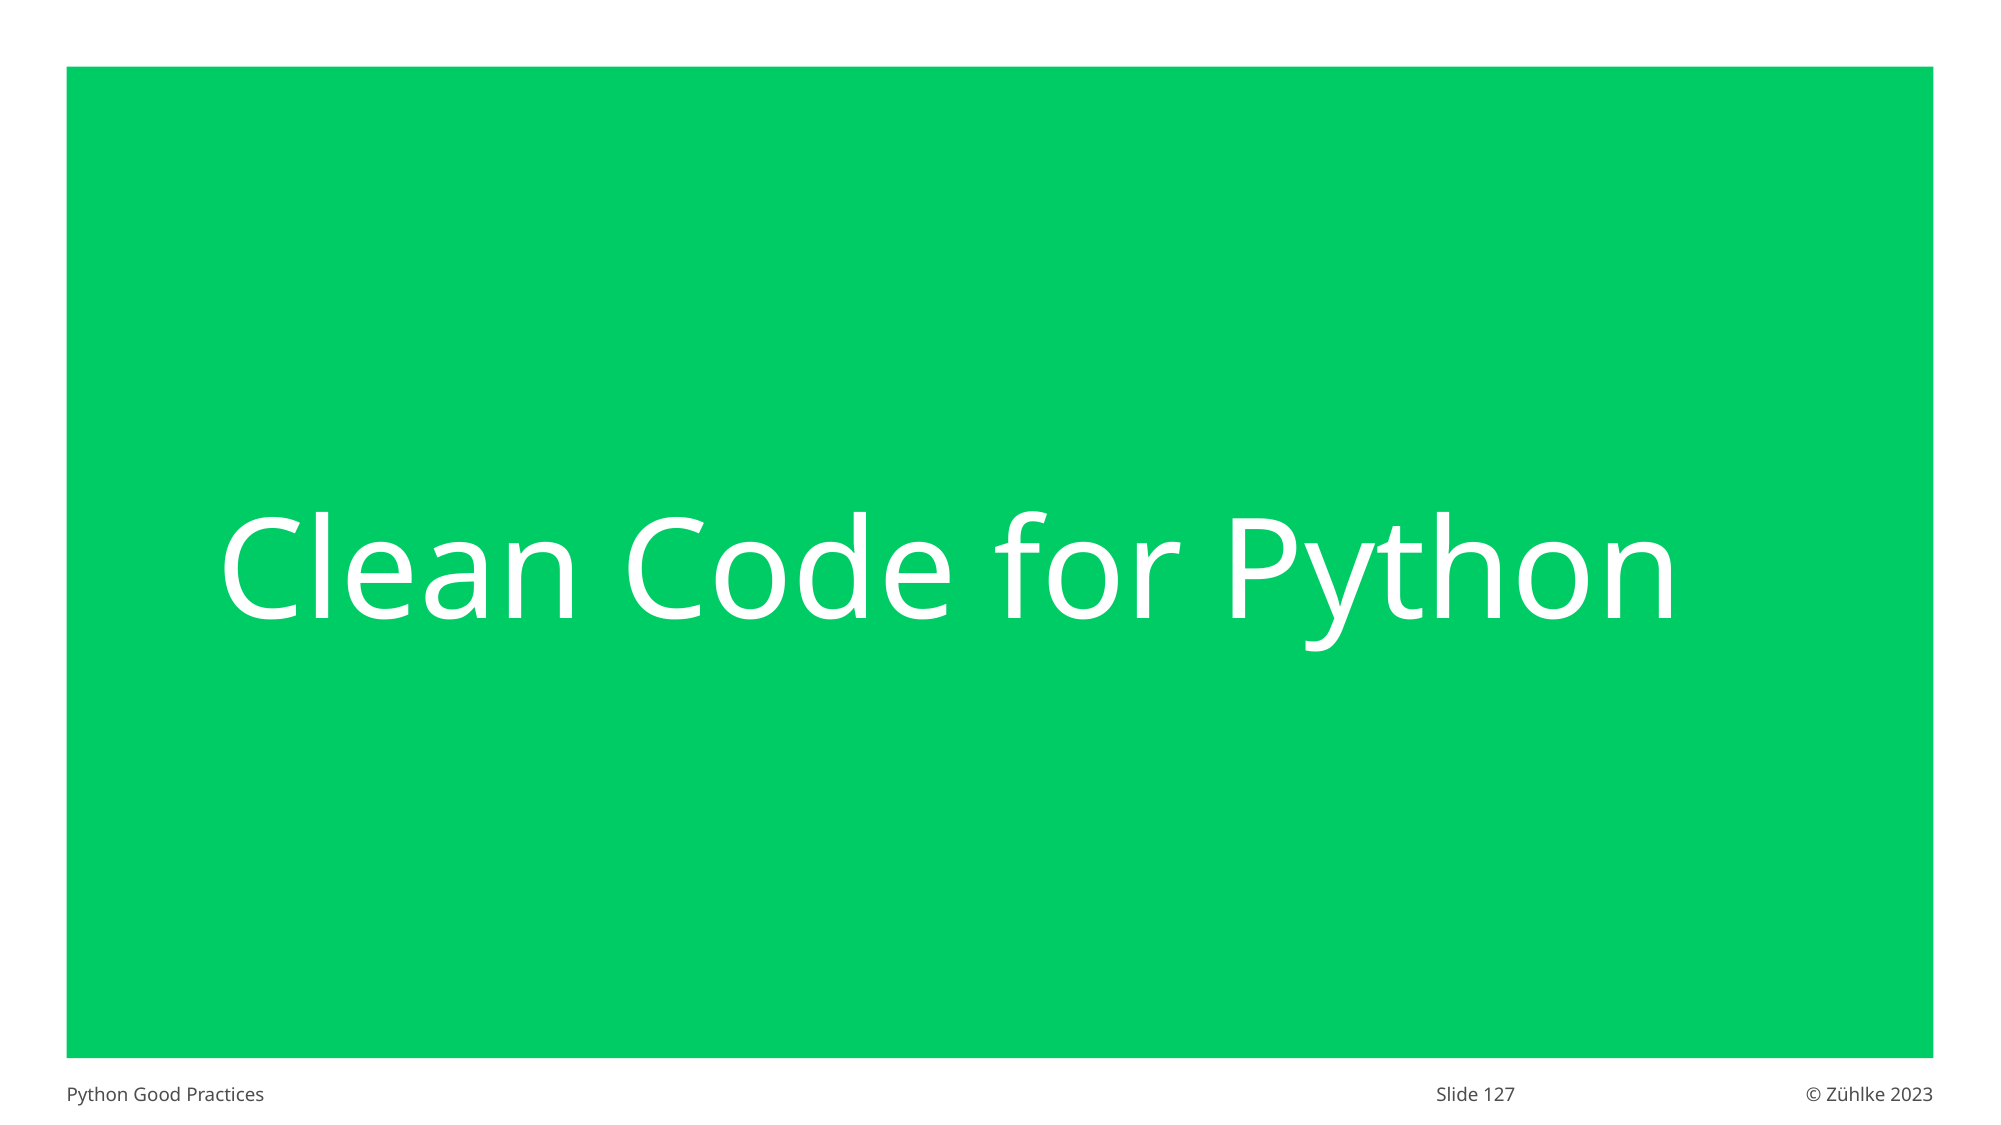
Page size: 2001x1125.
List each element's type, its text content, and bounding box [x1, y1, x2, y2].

list Clean Code for Python [216, 66, 1784, 1059]
